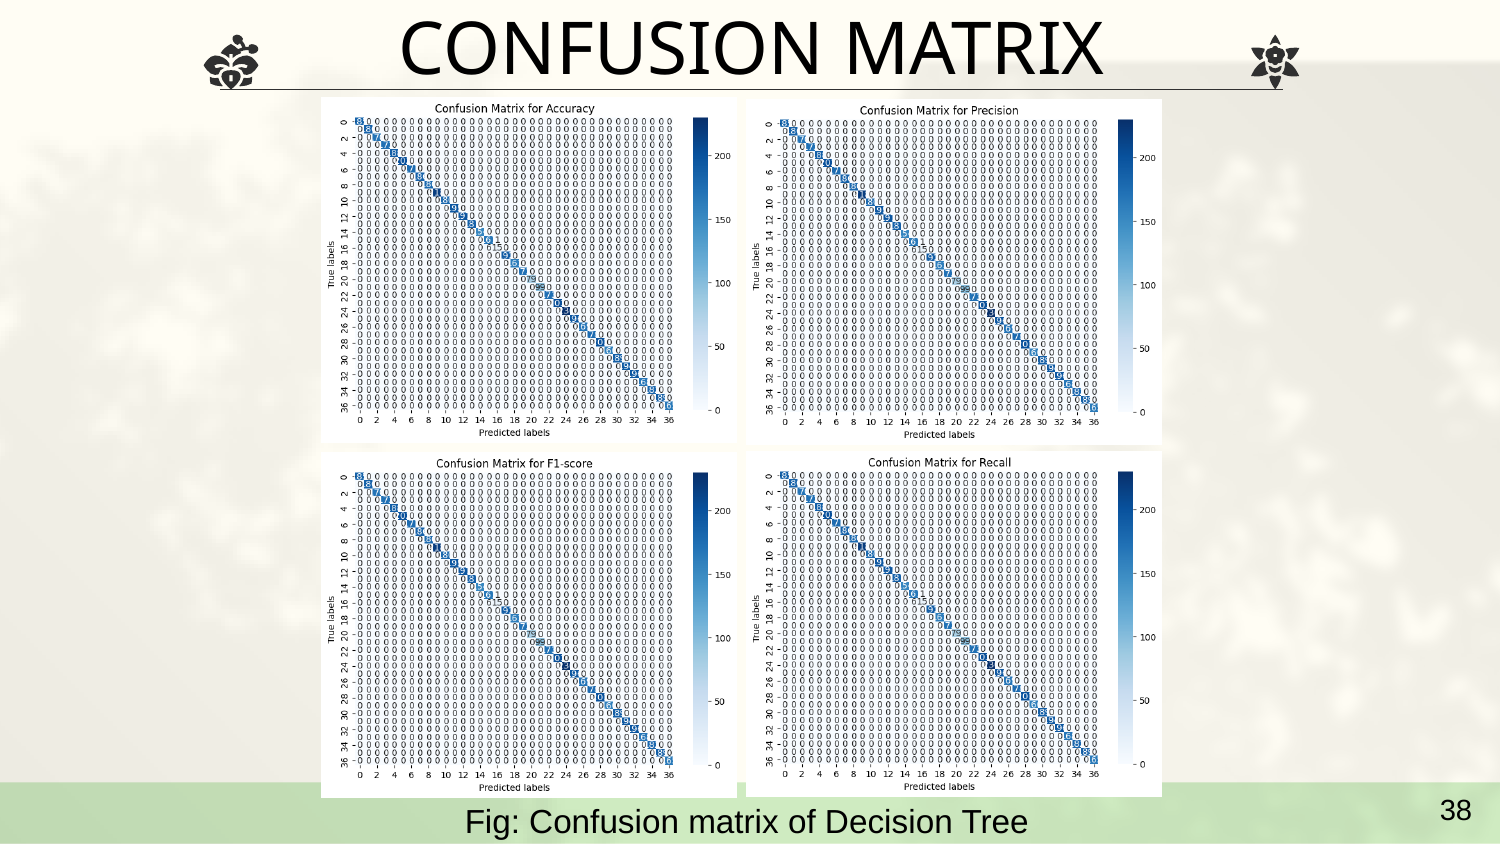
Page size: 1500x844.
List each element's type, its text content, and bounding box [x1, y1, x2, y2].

text_box [135, 57, 317, 144]
text_box Fig: Confusion matrix of Decision Tree [450, 800, 1118, 844]
text_box 38 [1424, 783, 1500, 834]
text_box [1250, 34, 1300, 90]
picture [321, 97, 737, 443]
picture [746, 451, 1162, 797]
text_box CONFUSION MATRIX [209, 0, 1294, 57]
picture [321, 451, 737, 798]
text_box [203, 34, 259, 90]
picture [746, 99, 1162, 445]
text_box [264, 57, 1245, 88]
text_box [1164, 57, 1399, 144]
